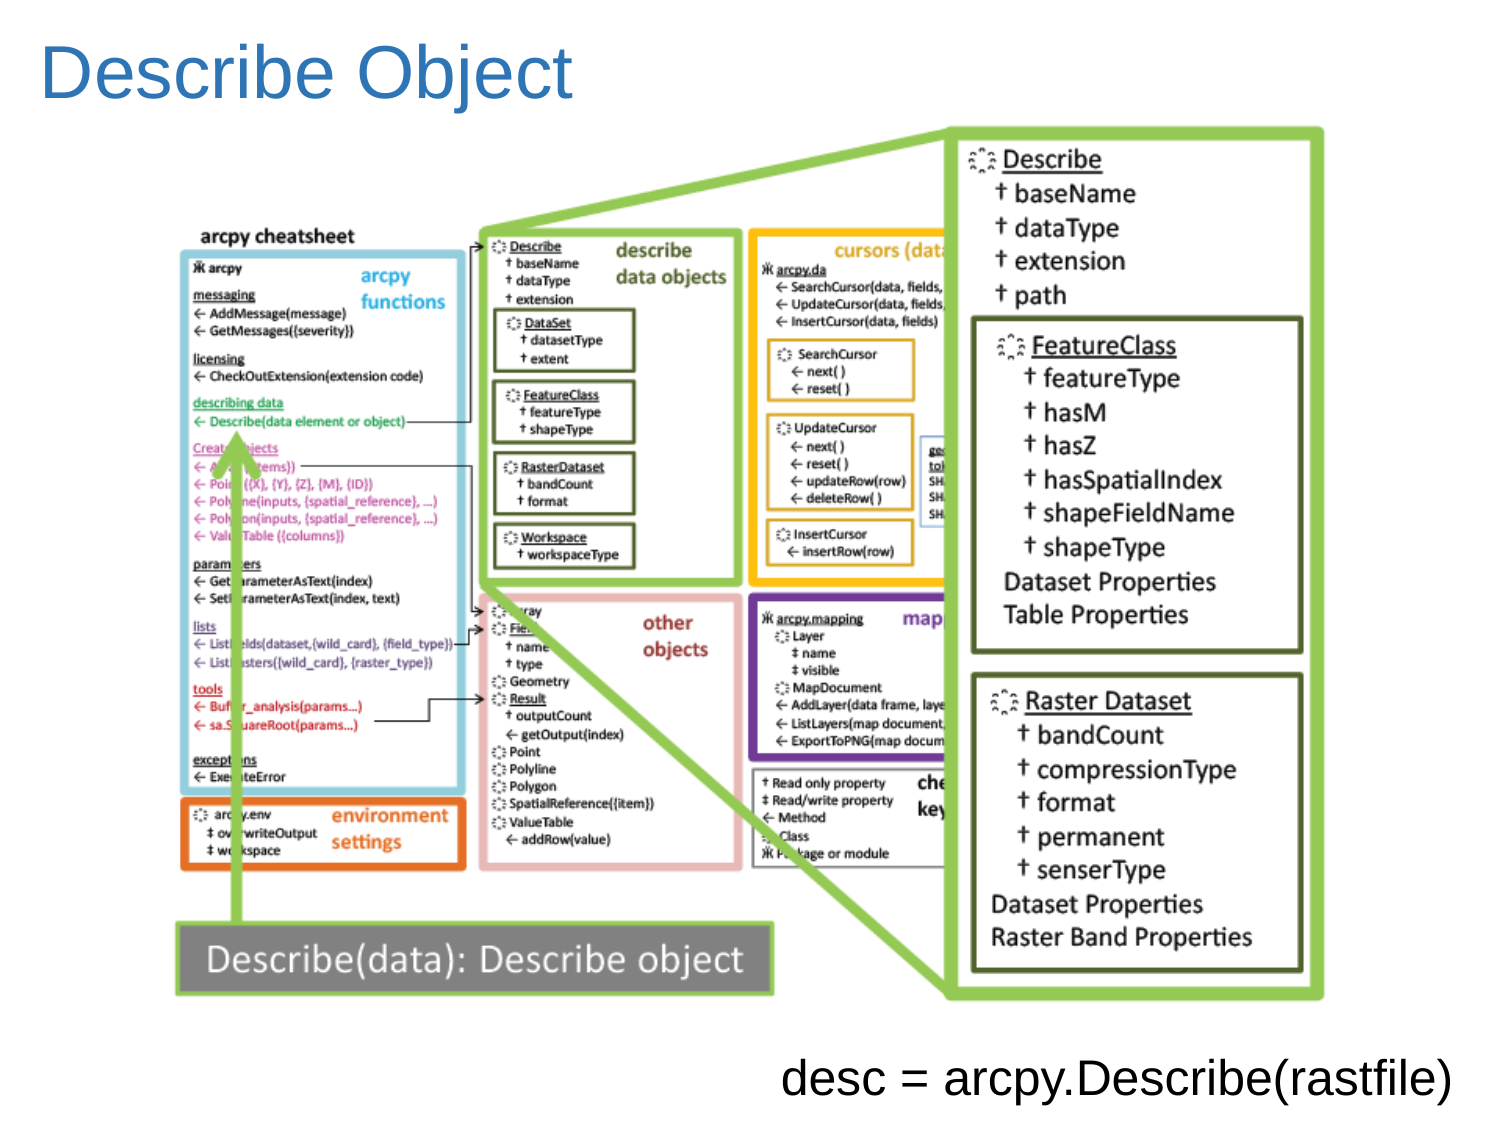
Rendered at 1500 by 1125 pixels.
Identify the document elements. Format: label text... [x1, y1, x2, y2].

picture [168, 118, 1332, 1007]
text_box desc = arcpy.Describe(rastfile) [766, 1037, 1469, 1113]
title Describe Object [24, 31, 1338, 107]
